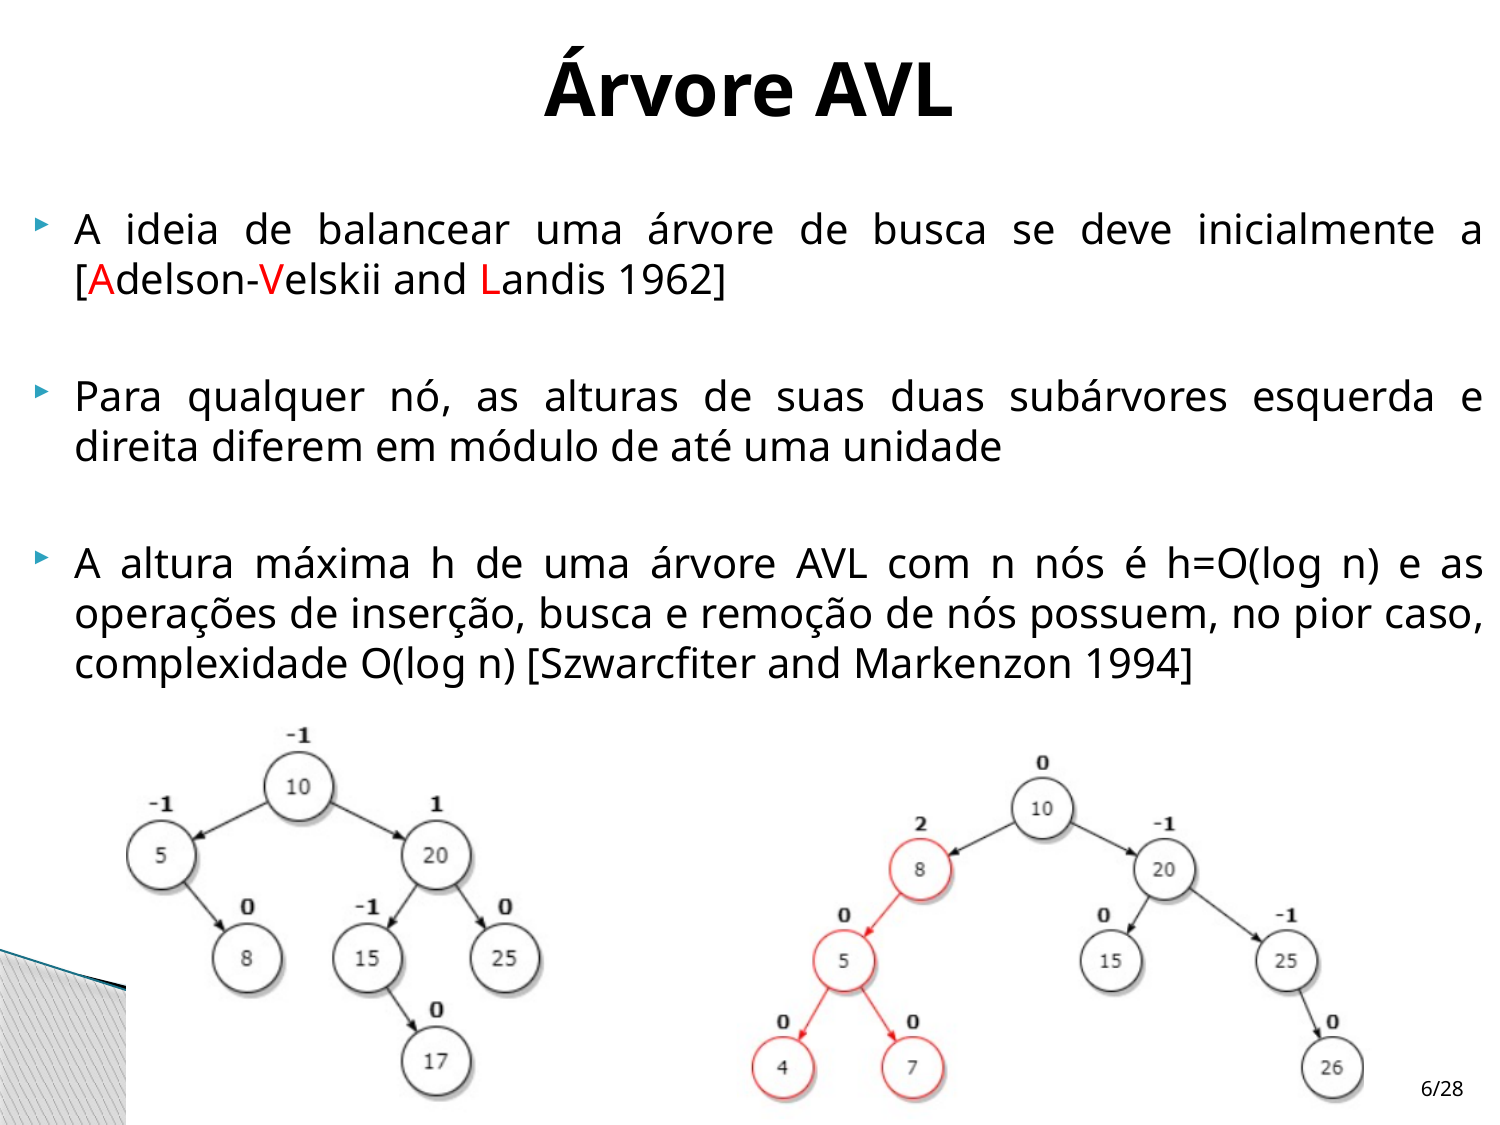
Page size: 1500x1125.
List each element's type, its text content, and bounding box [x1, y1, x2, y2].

list A ideia de balancear uma árvore de busca se deve inicialmente a [Adelson-Velskii and Landis 1962] Para qualquer nó, as alturas de suas duas subárvores esquerda e direita diferem em módulo de até uma unidade A altura máxima h de uma árvore AVL com n nós é h=O(log n) e as operações de inserção, busca e remoção de nós possuem, no pior caso, complexidade O(log n) [Szwarcfiter and Markenzon 1994] [0, 149, 1500, 893]
title Árvore AVL [0, 23, 1500, 149]
picture [126, 702, 1374, 1125]
slide_number 6/28 [1378, 1051, 1479, 1112]
